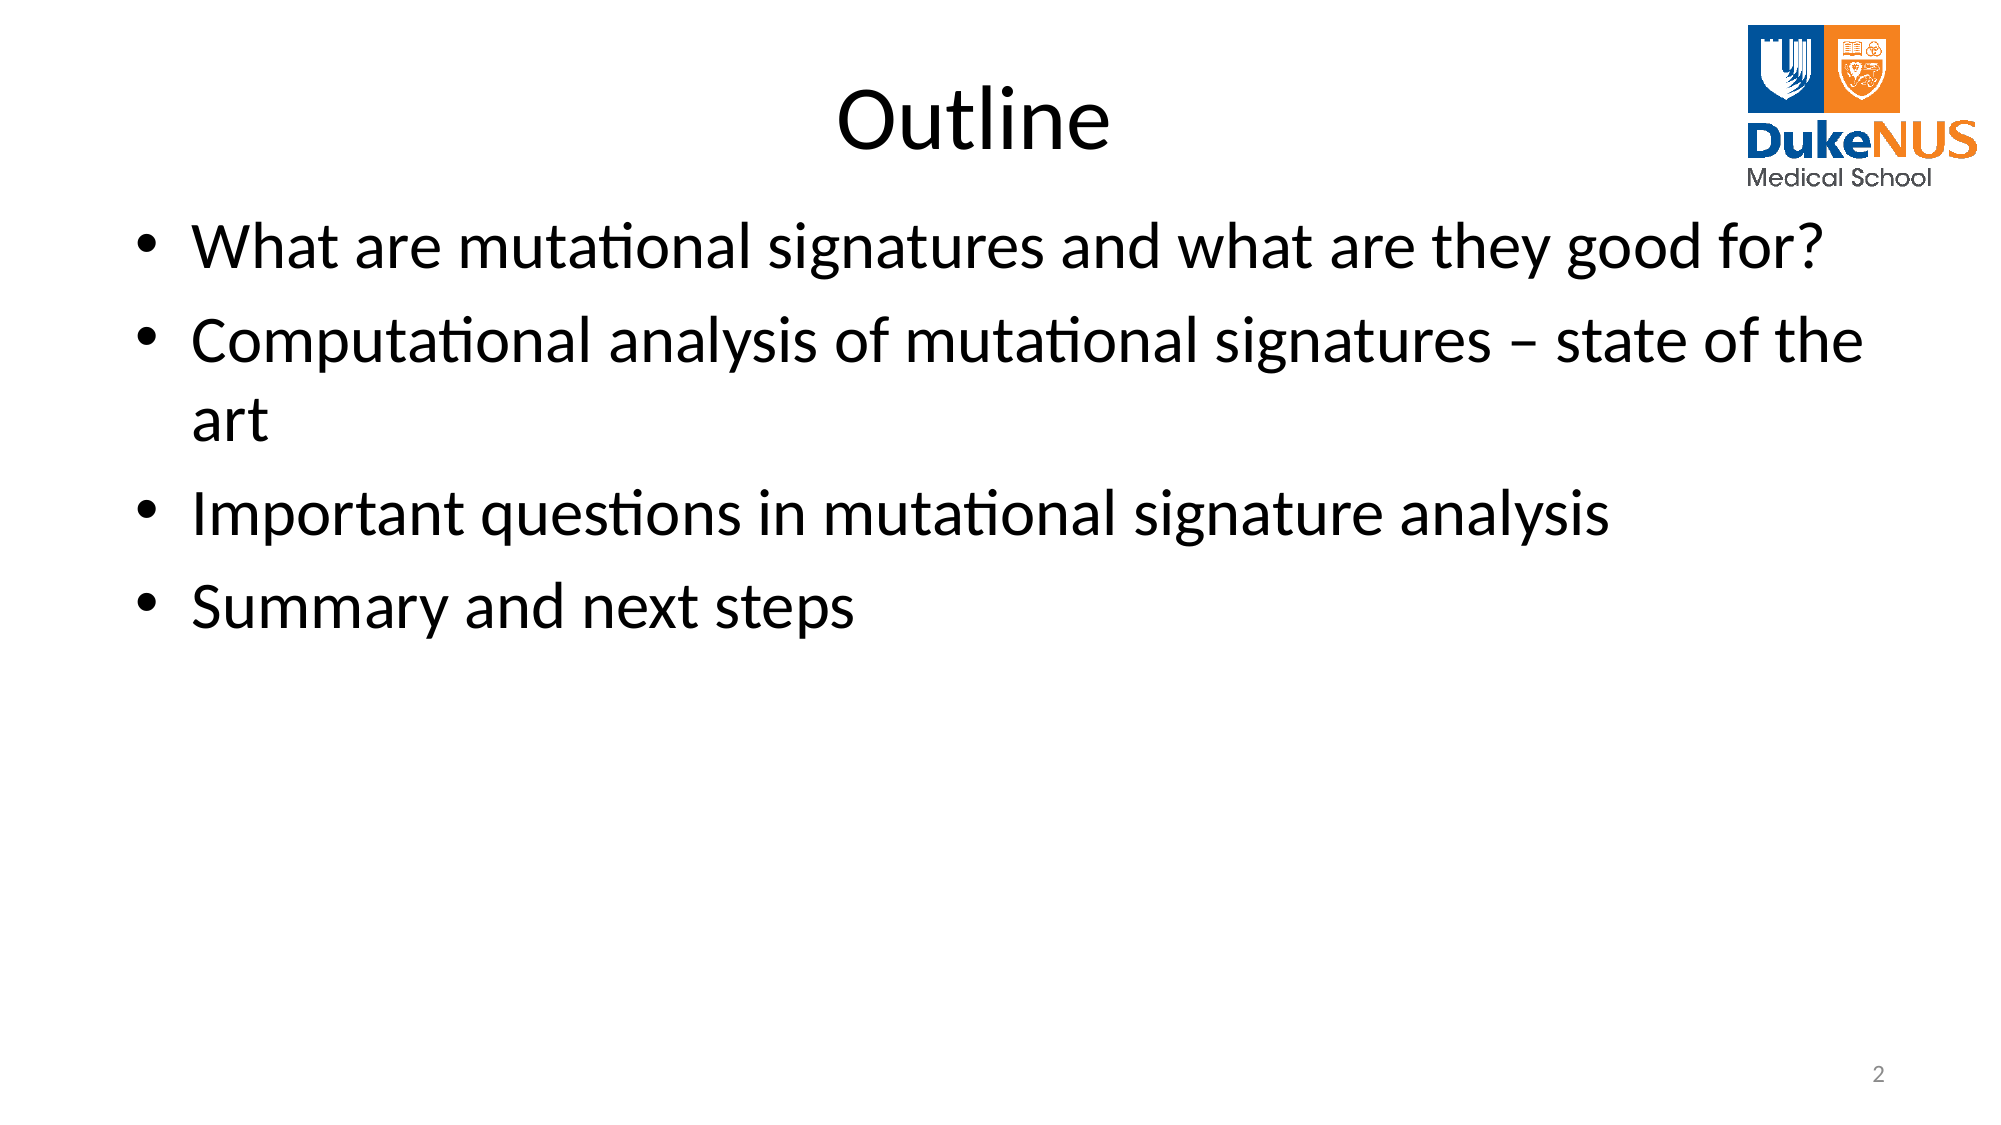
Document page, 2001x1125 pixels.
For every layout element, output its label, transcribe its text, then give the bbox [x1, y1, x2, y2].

slide_number 2 [1433, 1042, 1900, 1103]
picture [1737, 12, 1978, 189]
title Outline [112, 43, 1838, 183]
list What are mutational signatures and what are they good for? Computational analysis of mutational signatures – state of the art Important questions in mutational signature analysis Summary and next steps [120, 194, 1900, 909]
